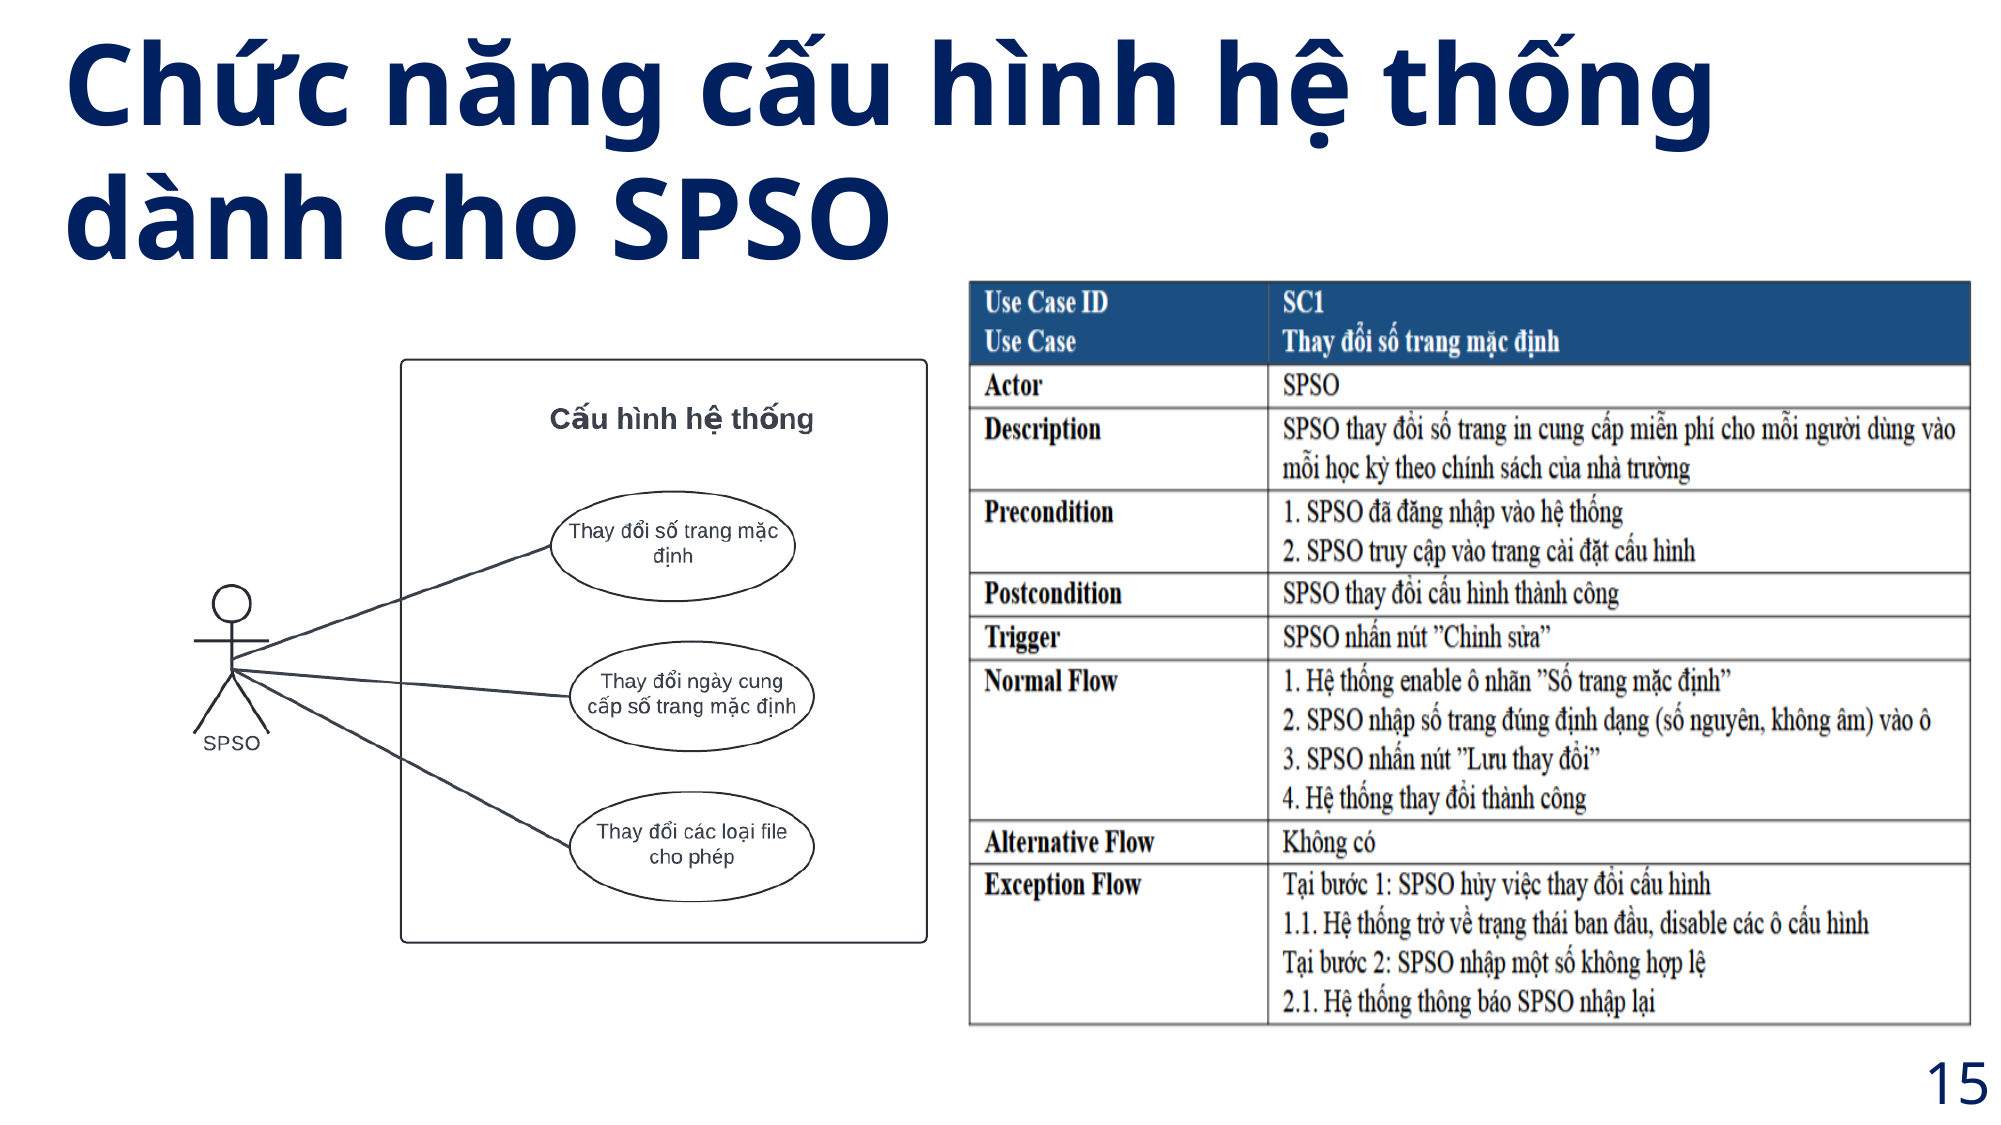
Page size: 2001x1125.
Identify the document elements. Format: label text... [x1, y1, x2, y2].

text_box 15 [1909, 1039, 2000, 1124]
text_box Chức năng cấu hình hệ thống dành cho SPSO [63, 18, 1912, 287]
picture [81, 266, 1979, 1040]
